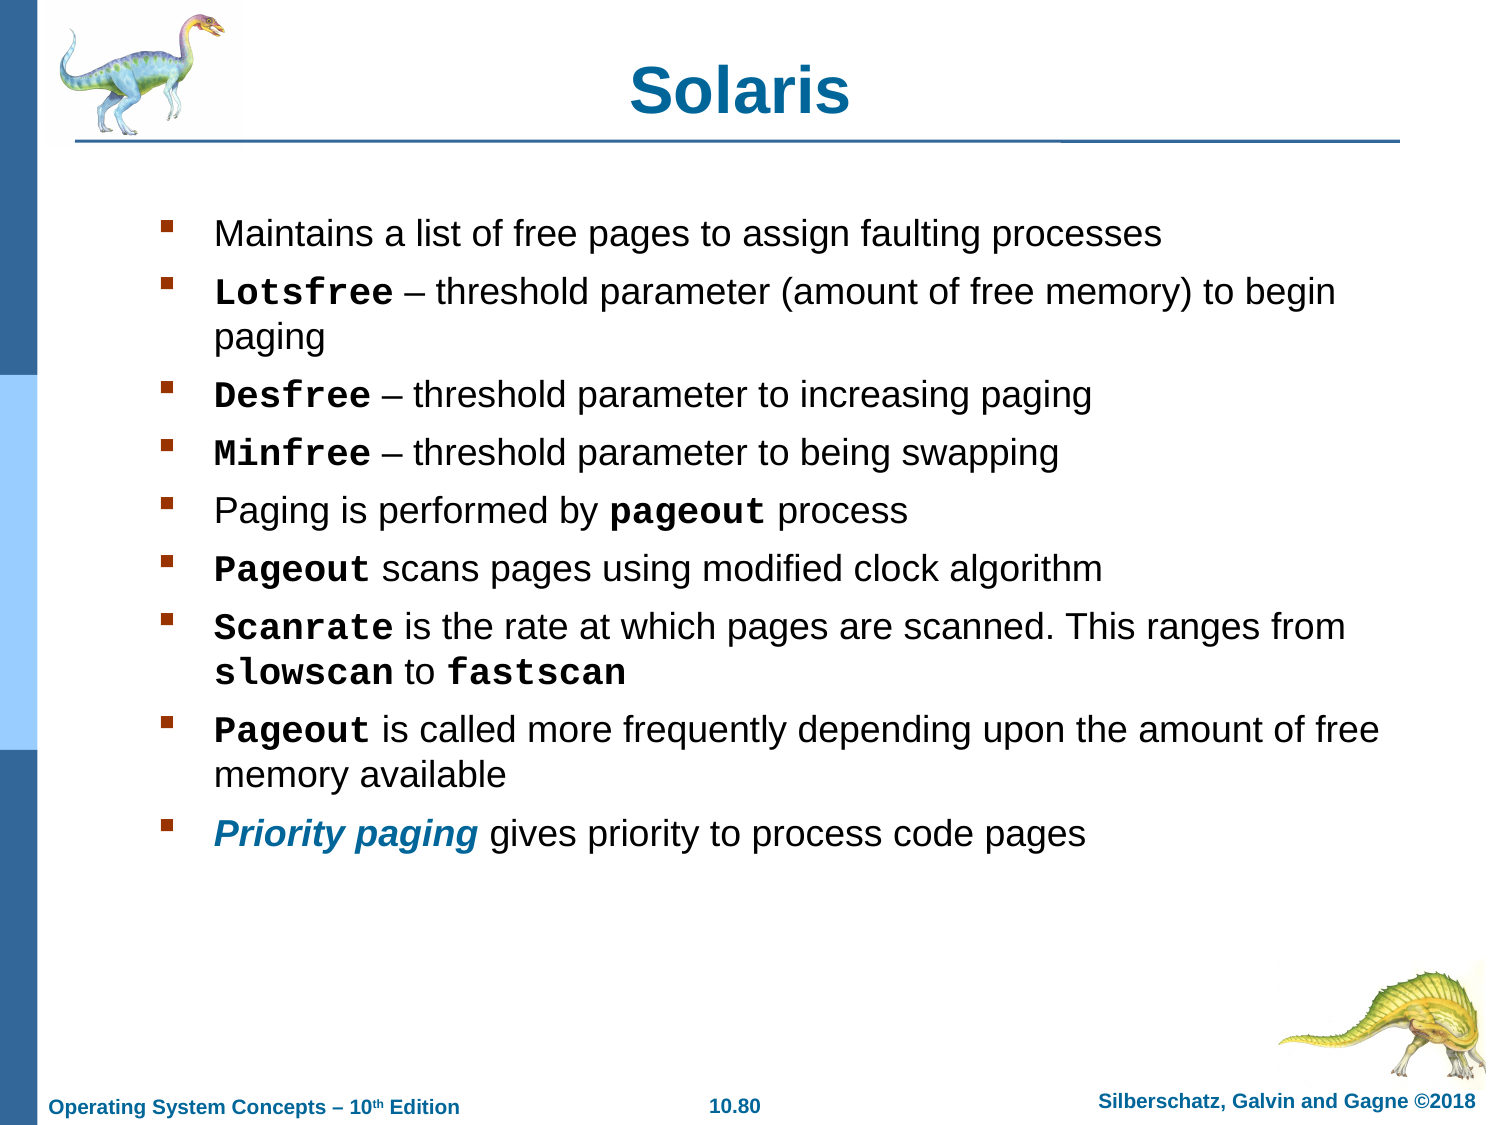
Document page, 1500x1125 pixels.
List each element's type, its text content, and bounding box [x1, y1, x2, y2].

picture [46, 0, 243, 149]
picture [1275, 959, 1486, 1090]
list Maintains a list of free pages to assign faulting processes Lotsfree – threshold parameter (amount of free memory) to begin paging Desfree – threshold parameter to increasing paging Minfree – threshold parameter to being swapping Paging is performed by pageout process Pageout scans pages using modified clock algorithm Scanrate is the rate at which pages are scanned. This ranges from slowscan to fastscan Pageout is called more frequently depending upon the amount of free memory available Priority paging gives priority to process code pages [142, 201, 1407, 1085]
title Solaris [75, 39, 1425, 135]
